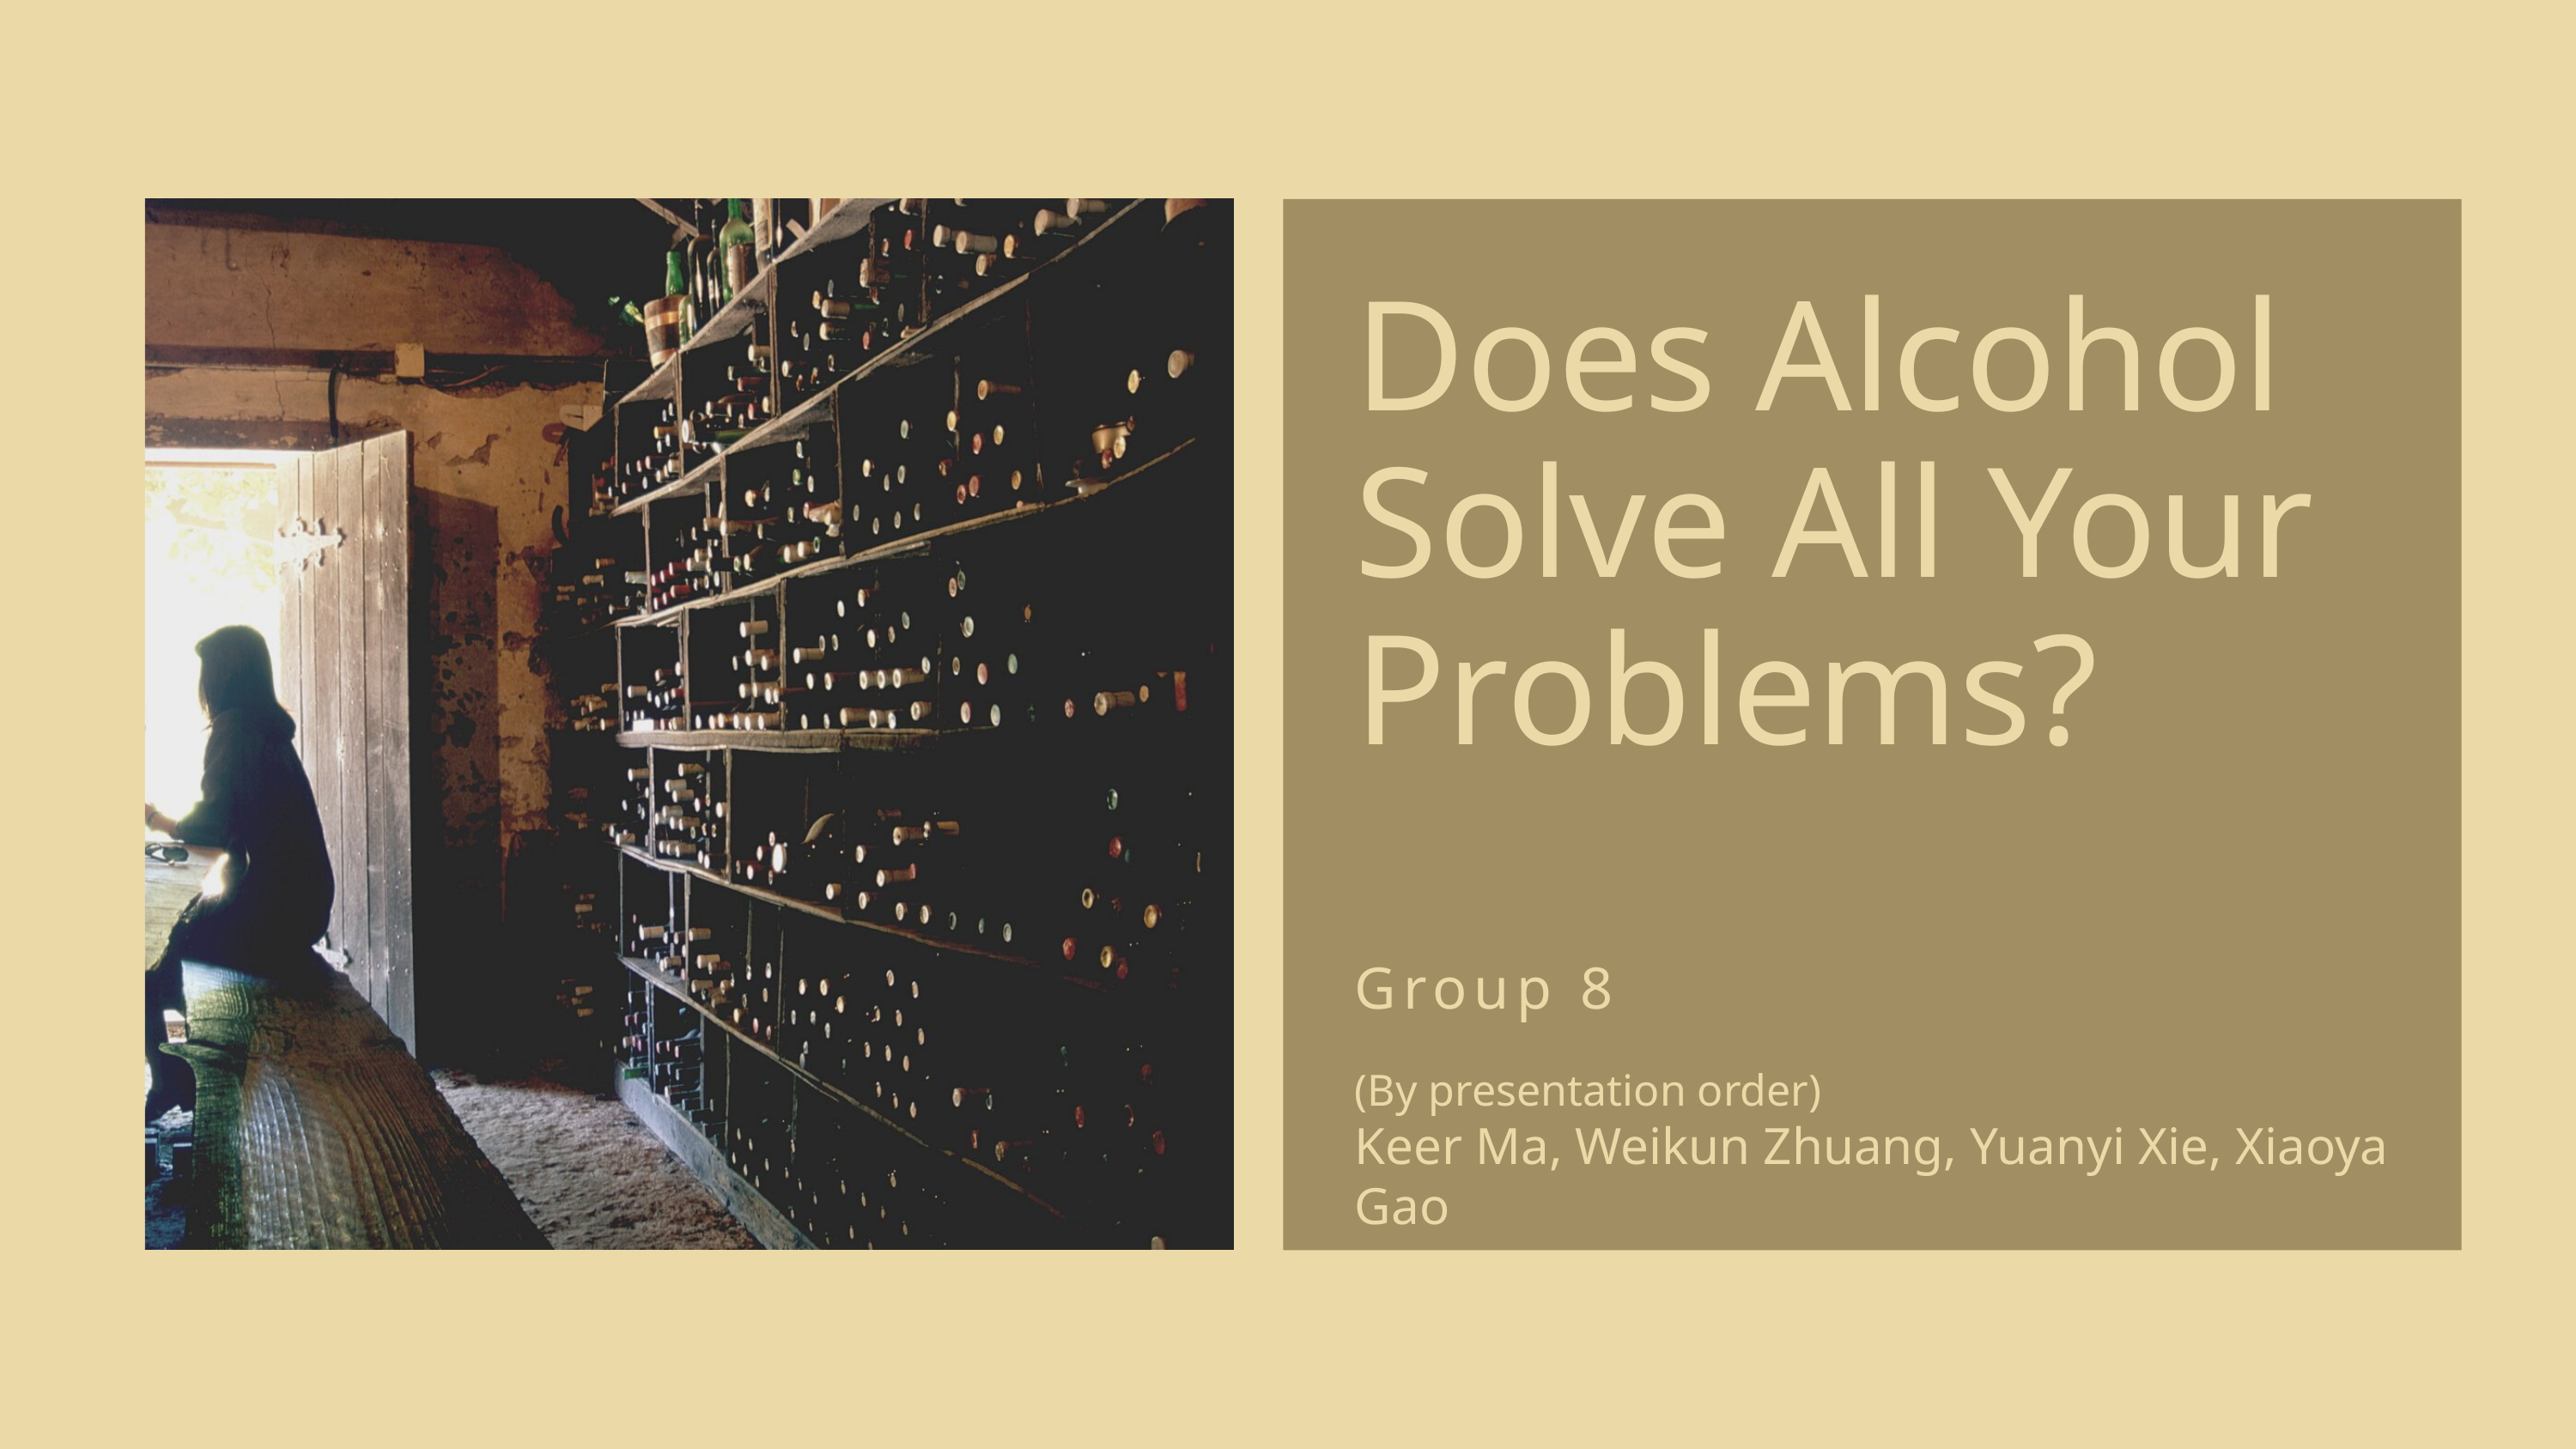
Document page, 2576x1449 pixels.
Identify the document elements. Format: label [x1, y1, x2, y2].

text_box [1283, 198, 2462, 1251]
picture [144, 198, 1235, 1250]
text_box [1354, 273, 2462, 1175]
